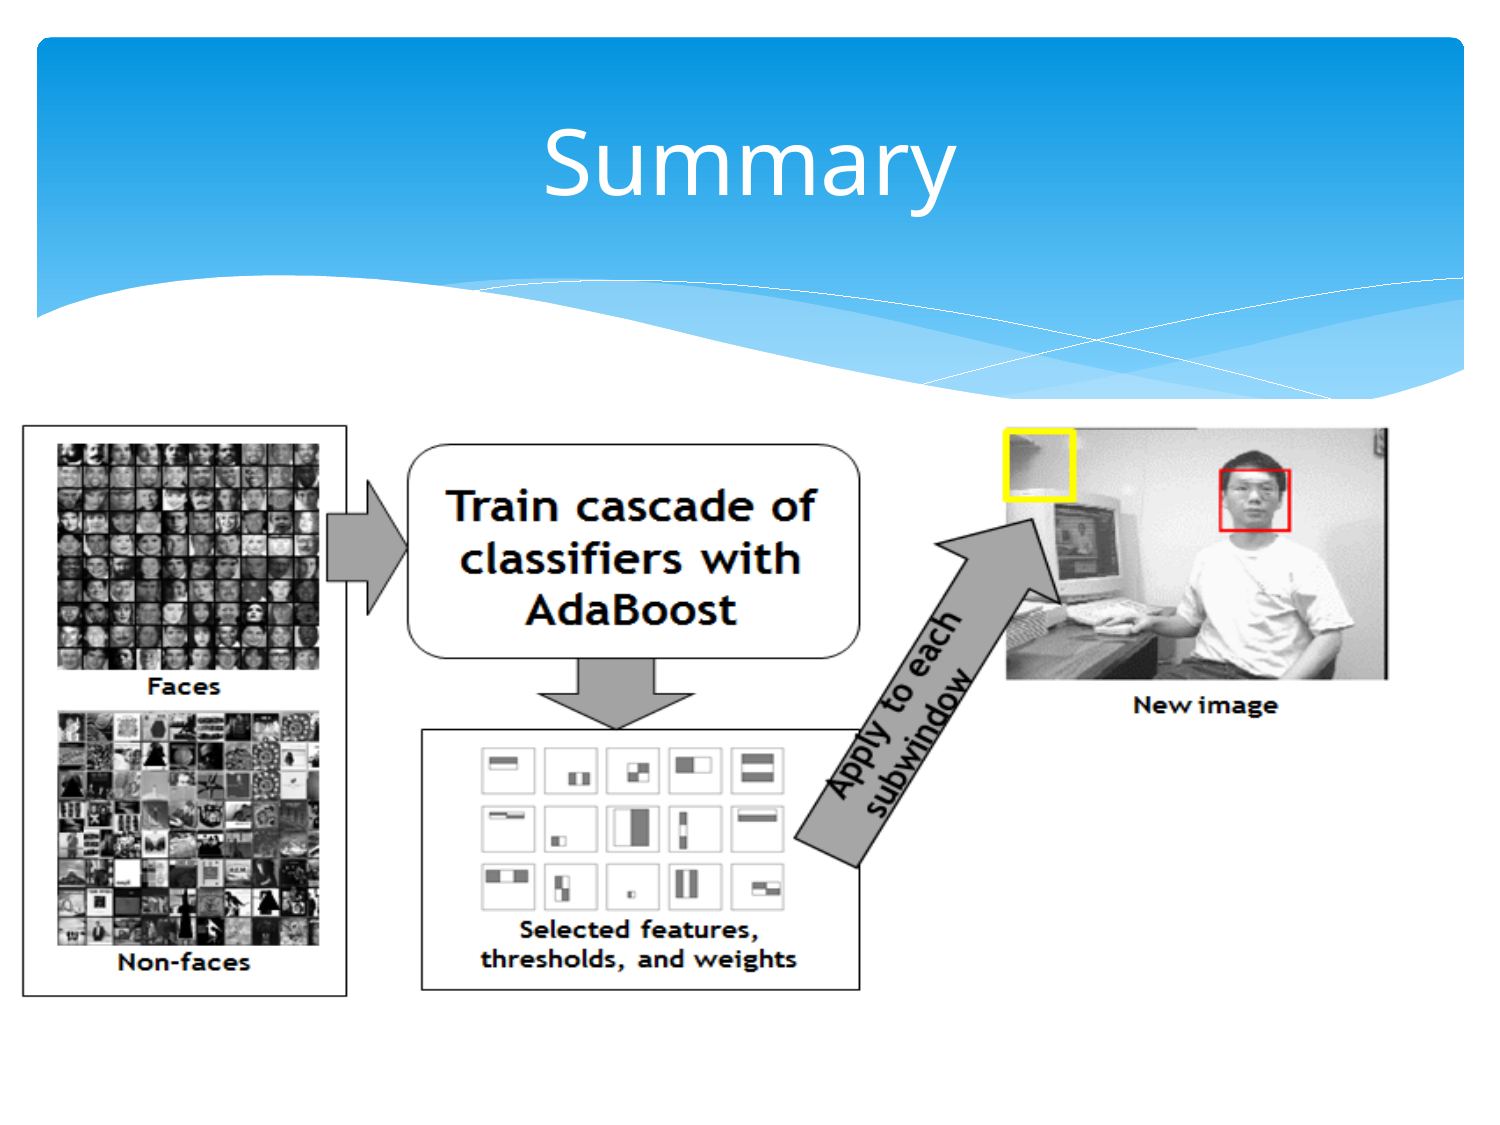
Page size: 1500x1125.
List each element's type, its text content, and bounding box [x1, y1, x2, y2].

title Summary [75, 55, 1425, 261]
picture [5, 399, 1488, 1026]
